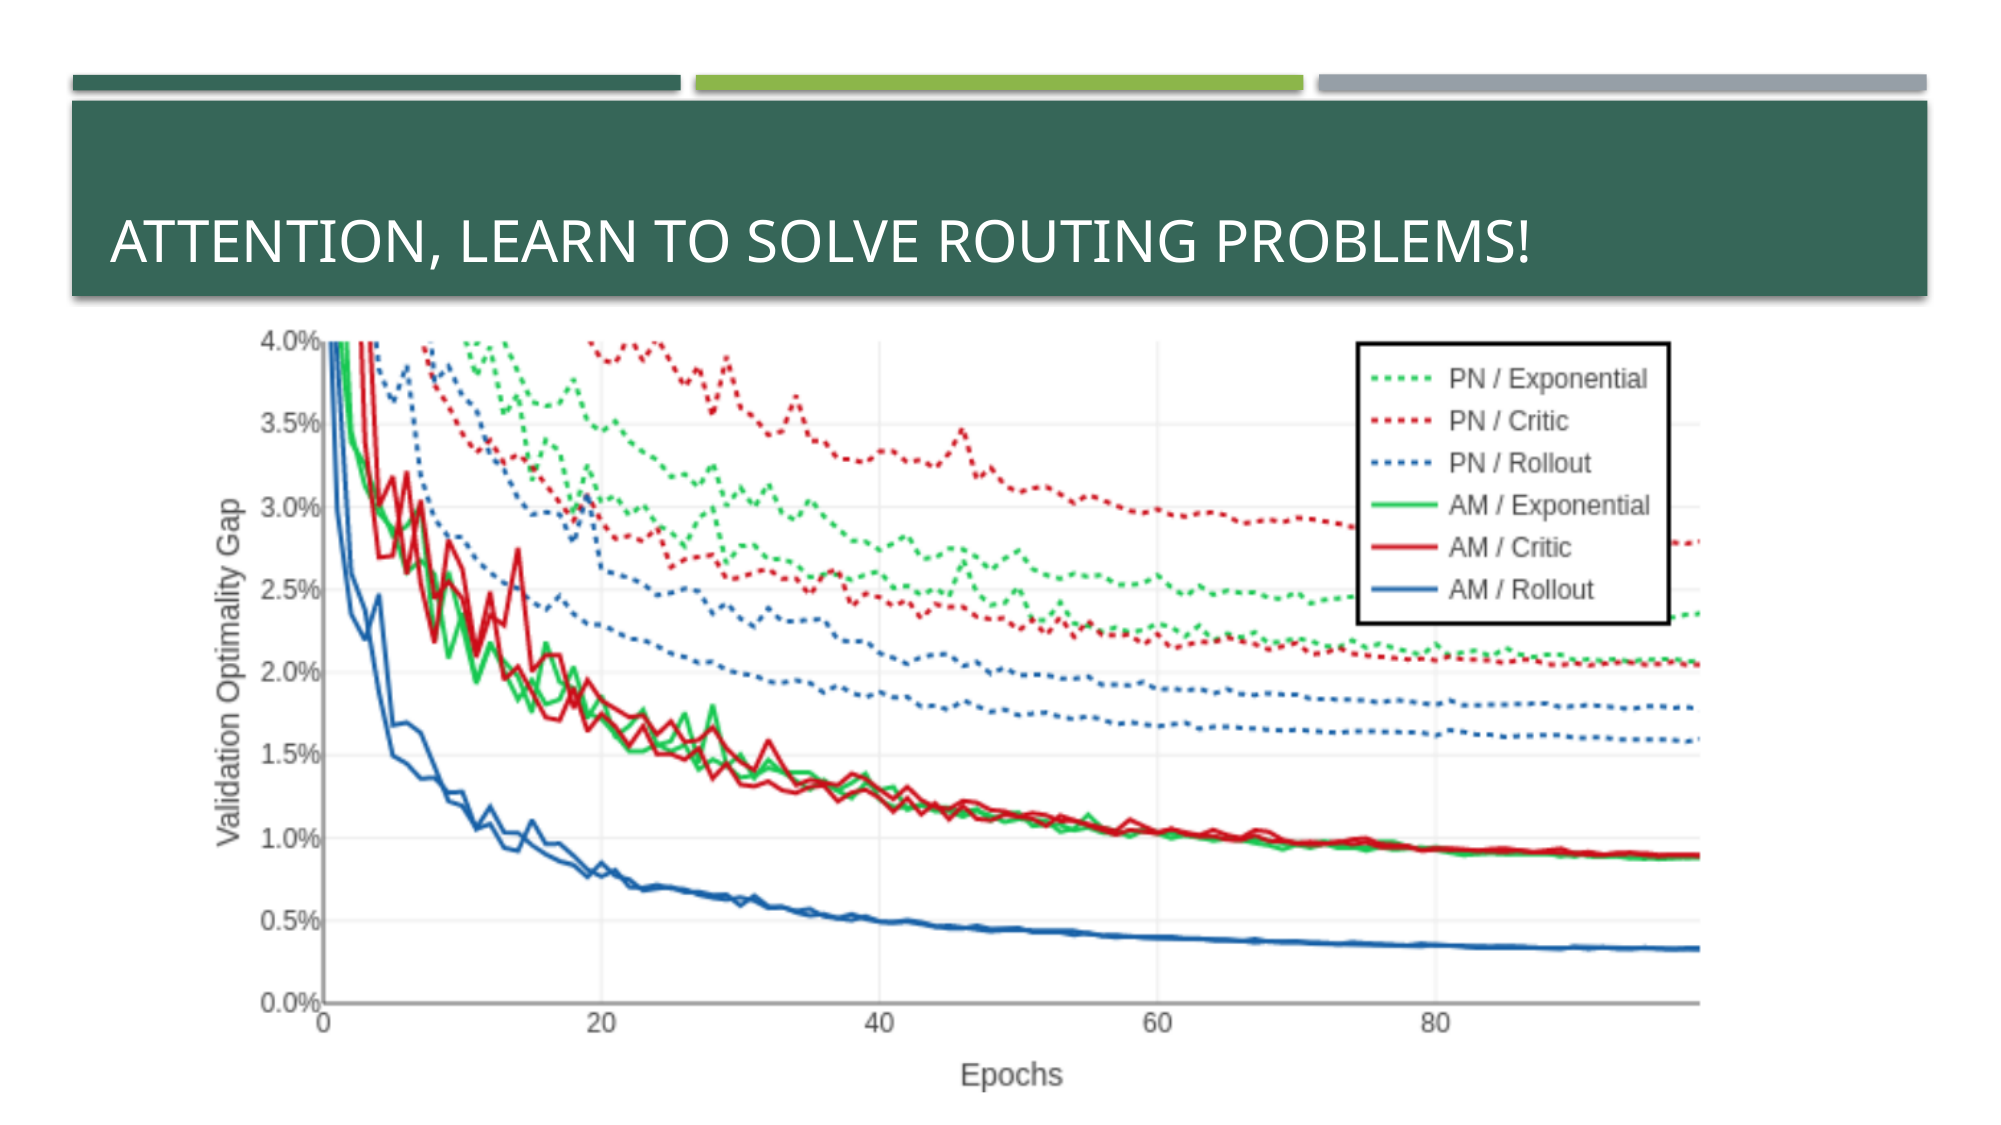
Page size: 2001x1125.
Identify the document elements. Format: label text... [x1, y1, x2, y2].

picture [185, 311, 1759, 1108]
title ATTENTION, LEARN TO SOLVE ROUTING PROBLEMS! [95, 115, 1905, 282]
